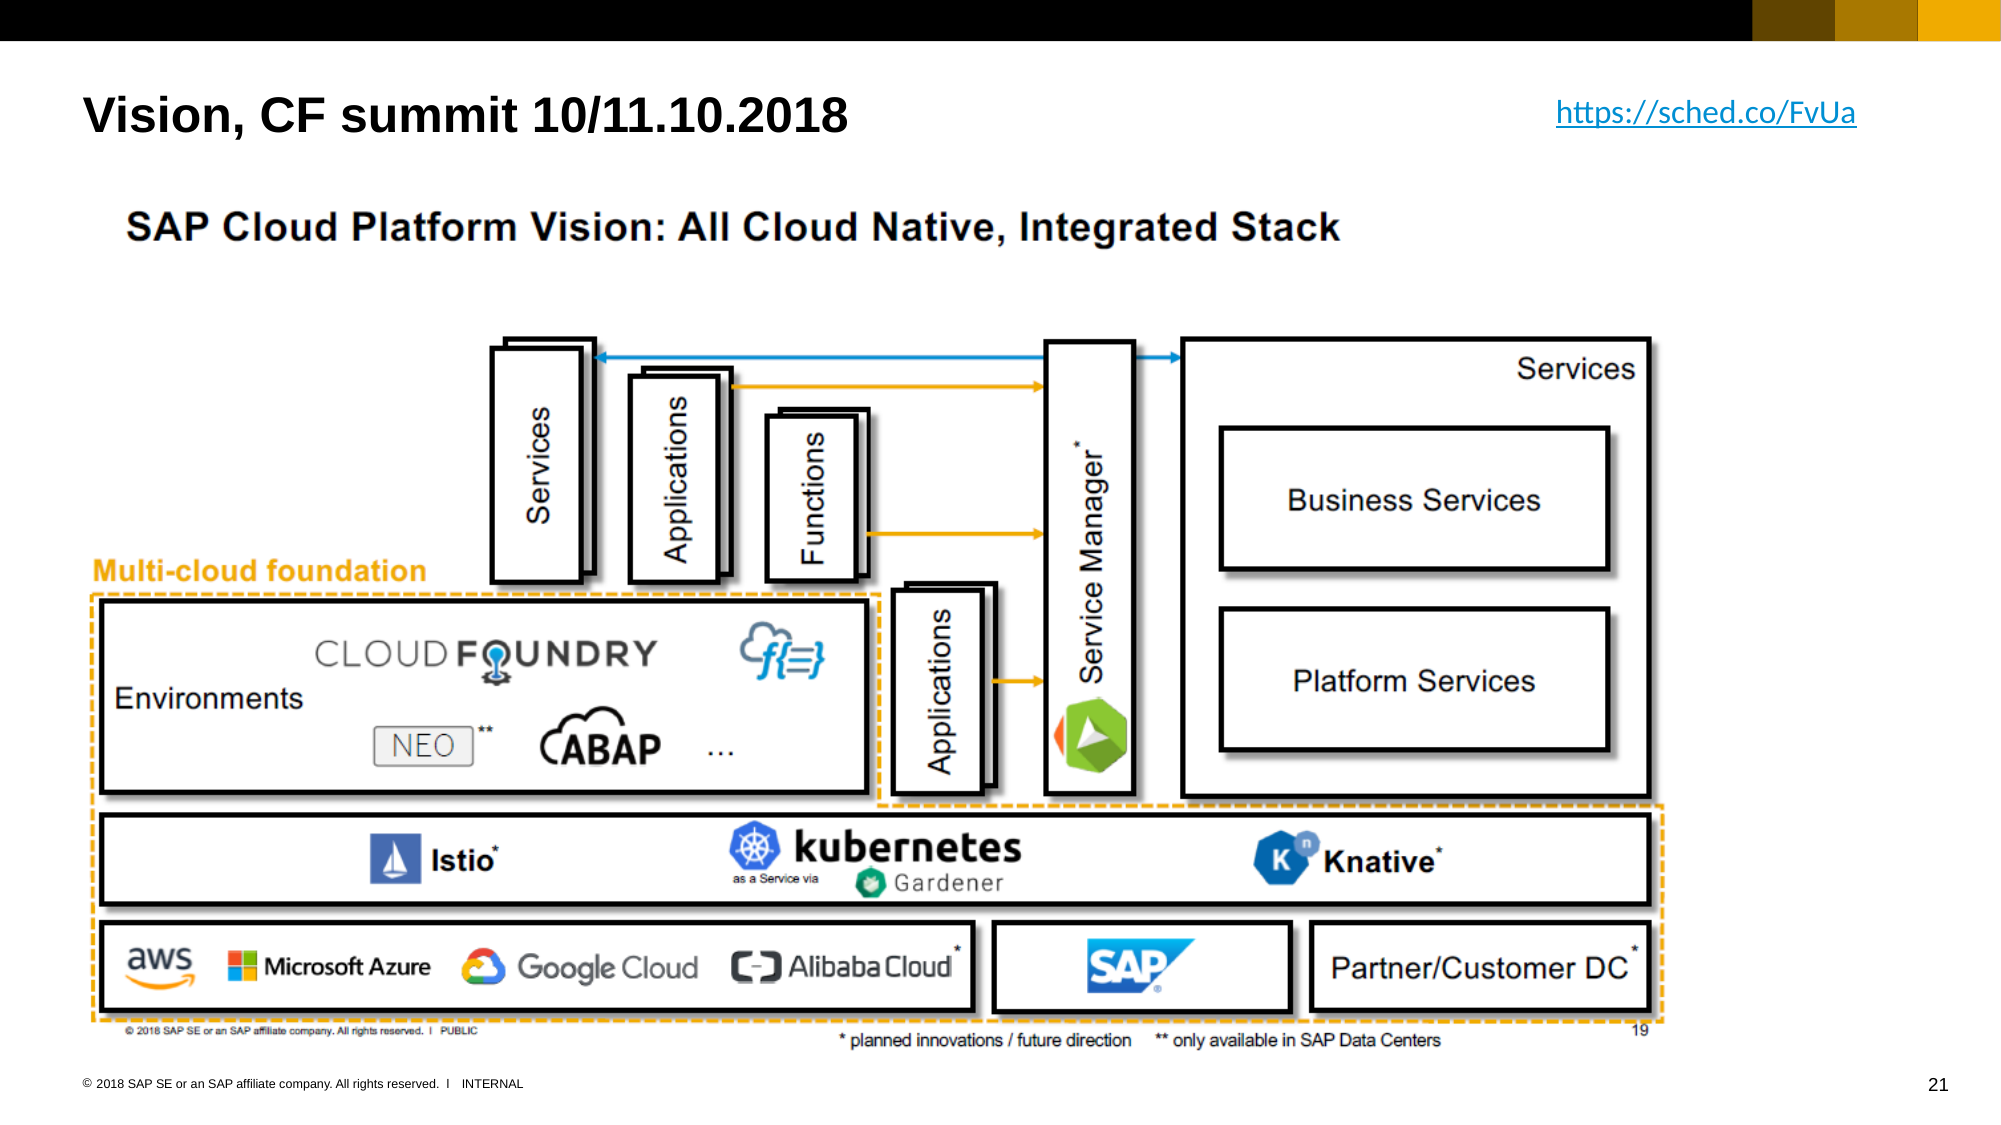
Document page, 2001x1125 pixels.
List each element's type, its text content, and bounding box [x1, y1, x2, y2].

title Vision, CF summit 10/11.10.2018 [82, 82, 1918, 144]
picture [61, 189, 1694, 1070]
text_box https://sched.co/FvUa [1540, 82, 1872, 138]
